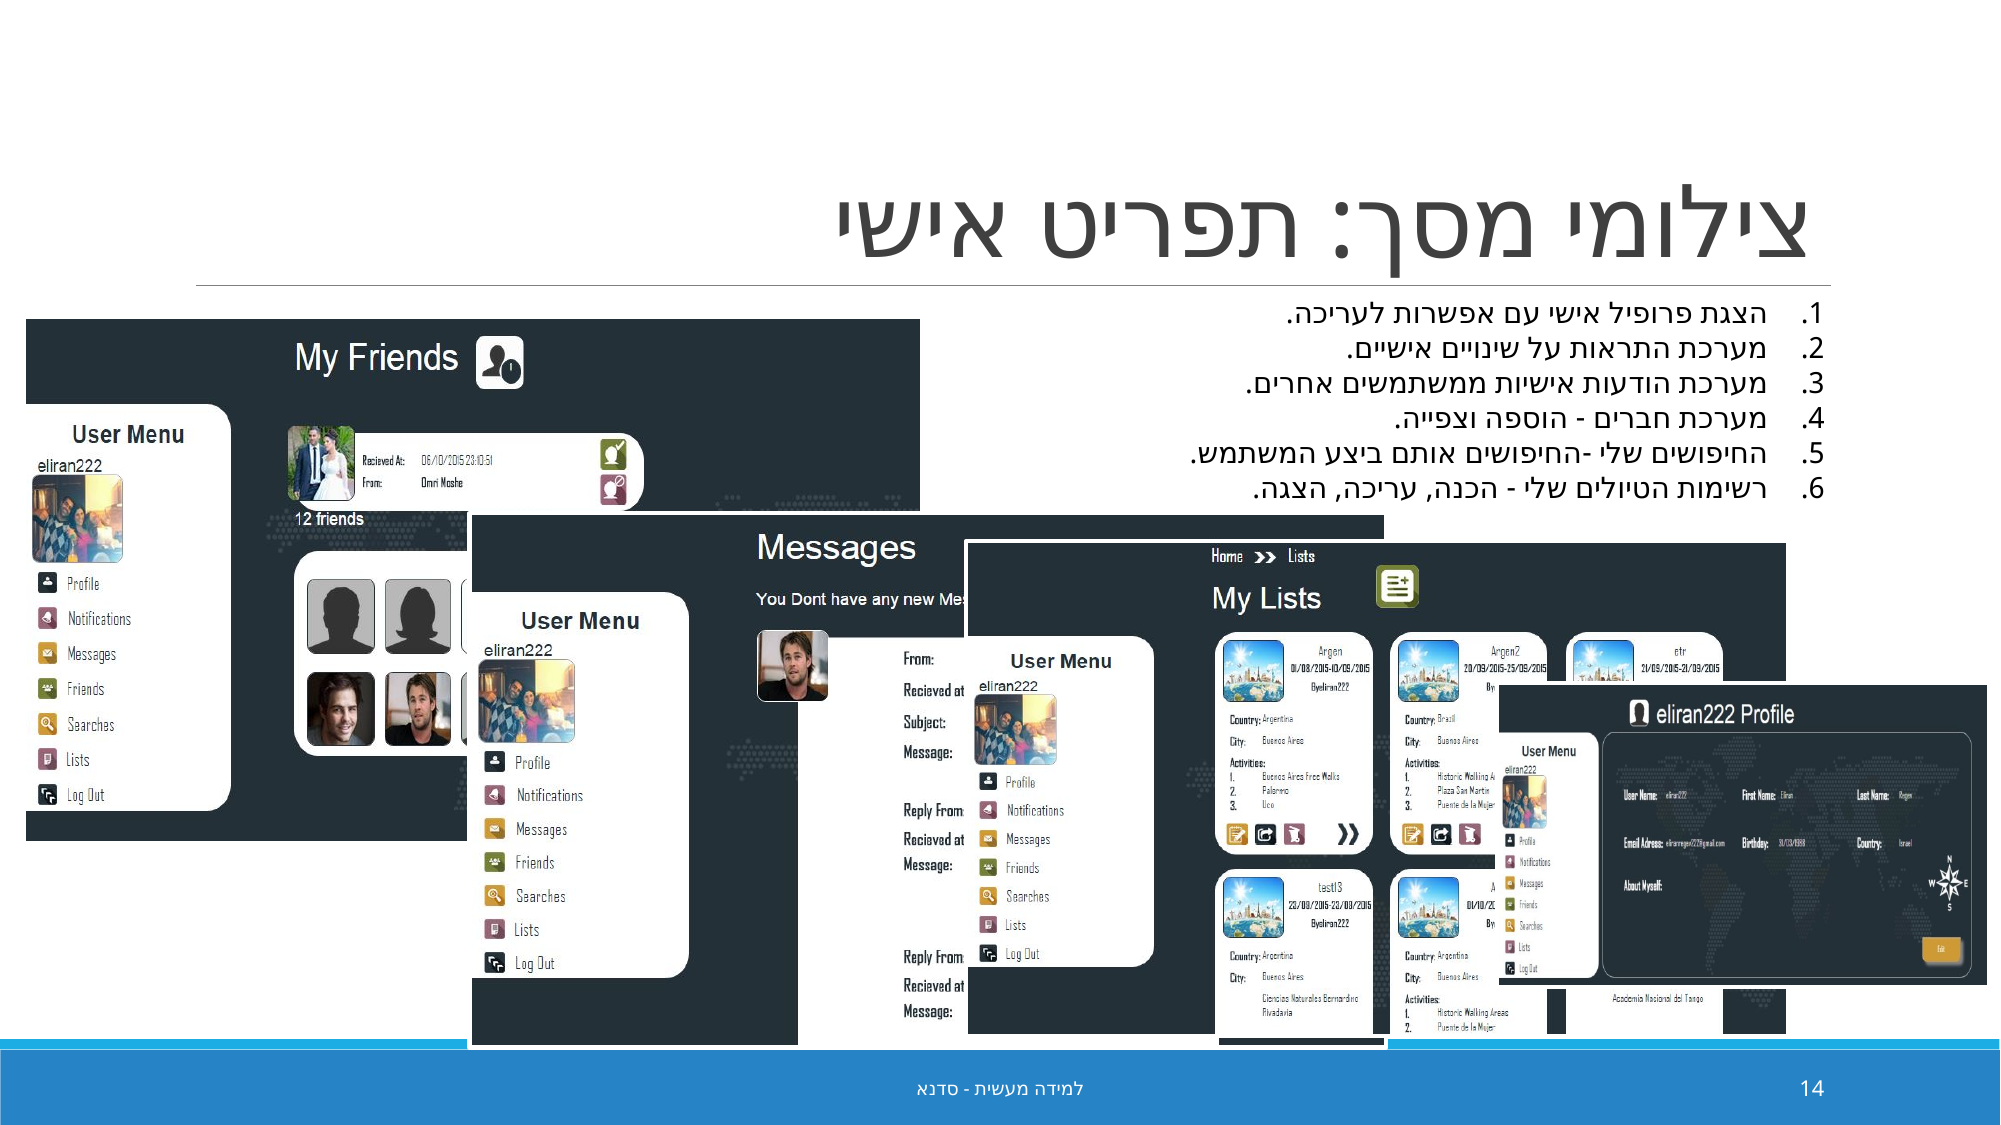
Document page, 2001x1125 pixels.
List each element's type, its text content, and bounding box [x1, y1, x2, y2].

footer למידה מעשית - סדנא [604, 1059, 1396, 1120]
text_box הצגת פרופיל אישי עם אפשרות לעריכה. מערכת התראות על שינויים אישיים. מערכת הודעות אישיות ממשתמשים אחרים. מערכת חברים - הוספה וצפייה. החיפושים שלי -החיפושים אותם ביצע המשתמש. רשימות הטיולים שלי - הכנה, עריכה, הצגה. [1068, 287, 1840, 512]
title צילומי מסך: תפריט אישי [180, 47, 1830, 285]
slide_number 14 [1624, 1059, 1840, 1120]
picture [24, 318, 1988, 1046]
